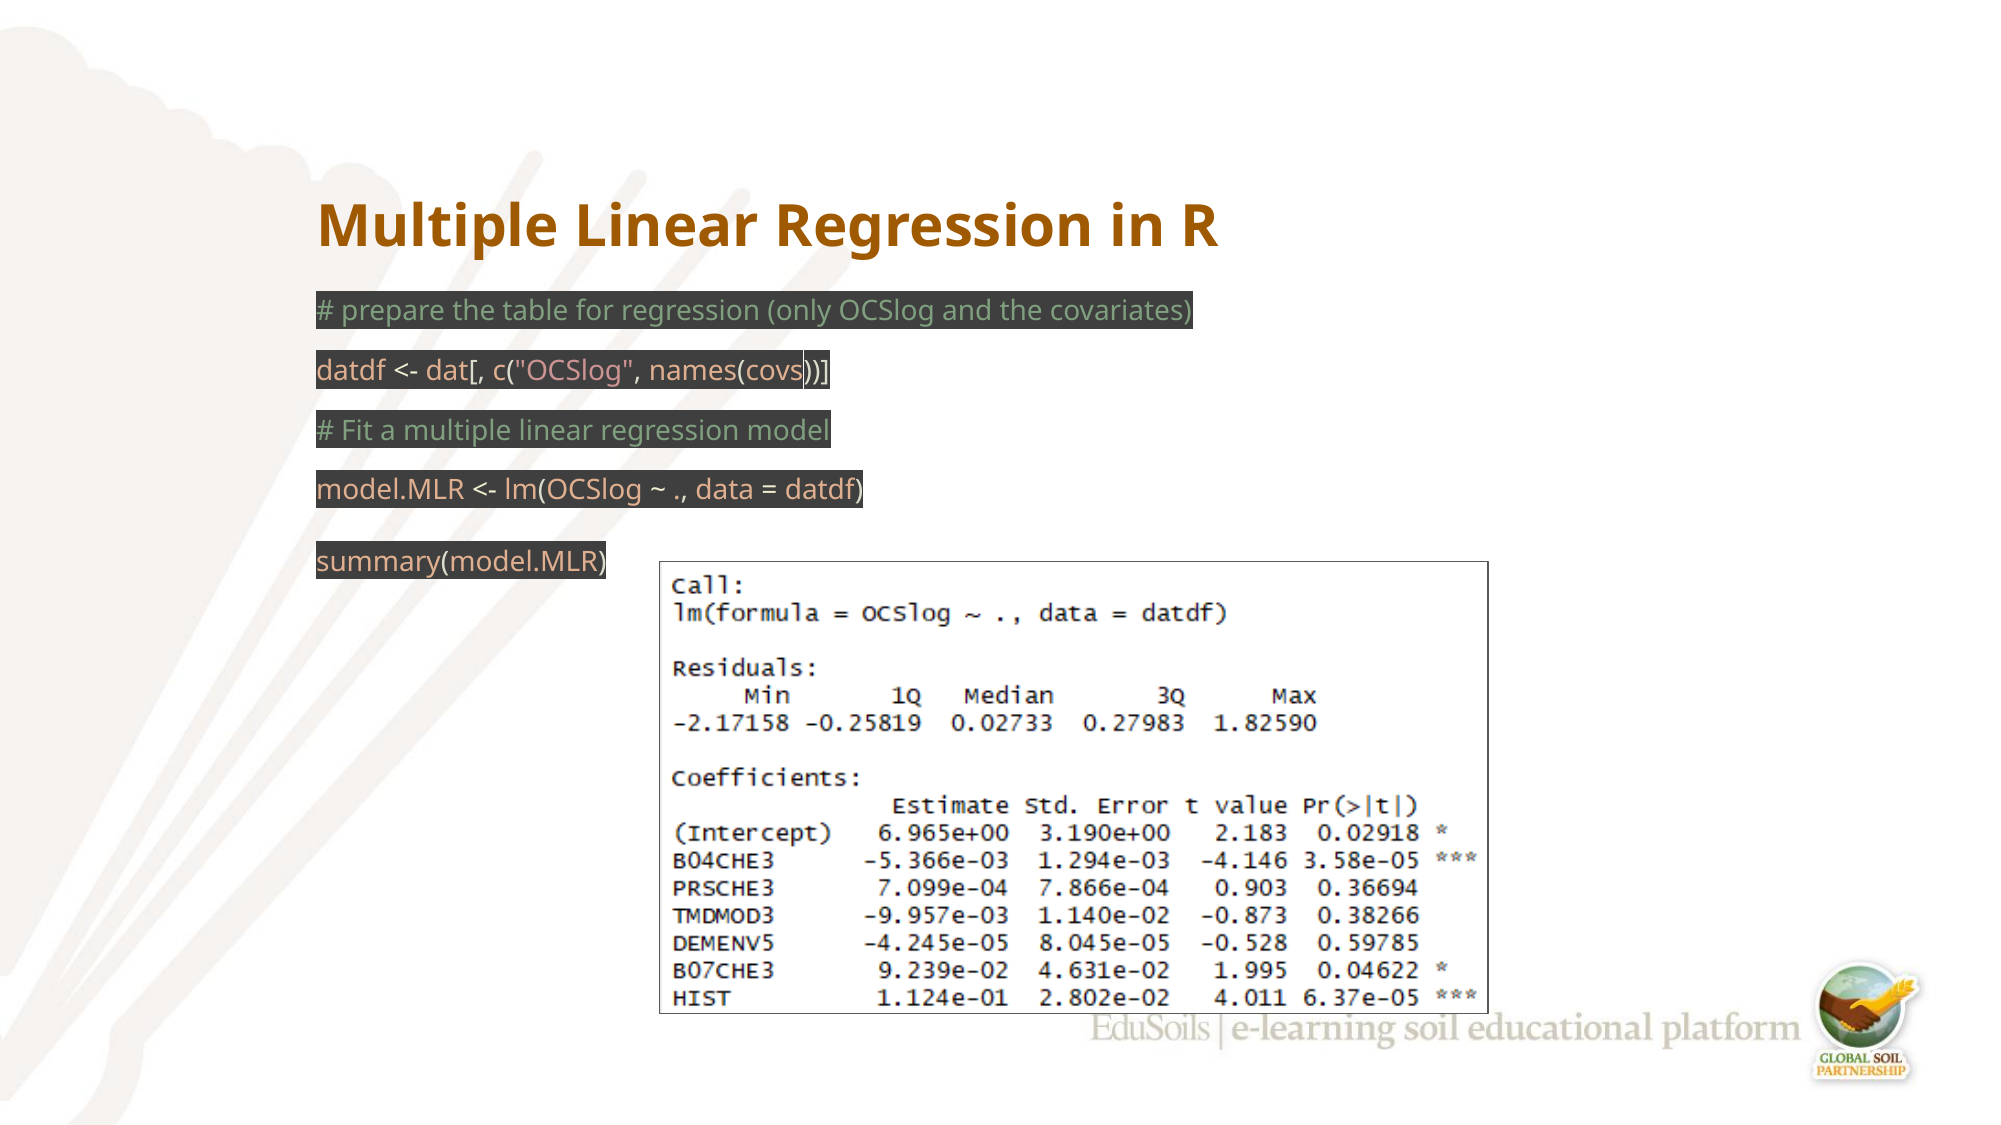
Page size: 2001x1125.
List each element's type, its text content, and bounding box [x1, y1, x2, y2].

slide_number ‹#› [1639, 1019, 1730, 1106]
title Multiple Linear Regression in R [301, 173, 1699, 273]
list # prepare the table for regression (only OCSlog and the covariates) datdf <- dat[, c("OCSlog", names(covs))] # Fit a multiple linear regression model model.MLR <- lm(OCSlog ~ ., data = datdf) summary(model.MLR) [301, 272, 1510, 1000]
picture [0, 0, 2001, 1125]
